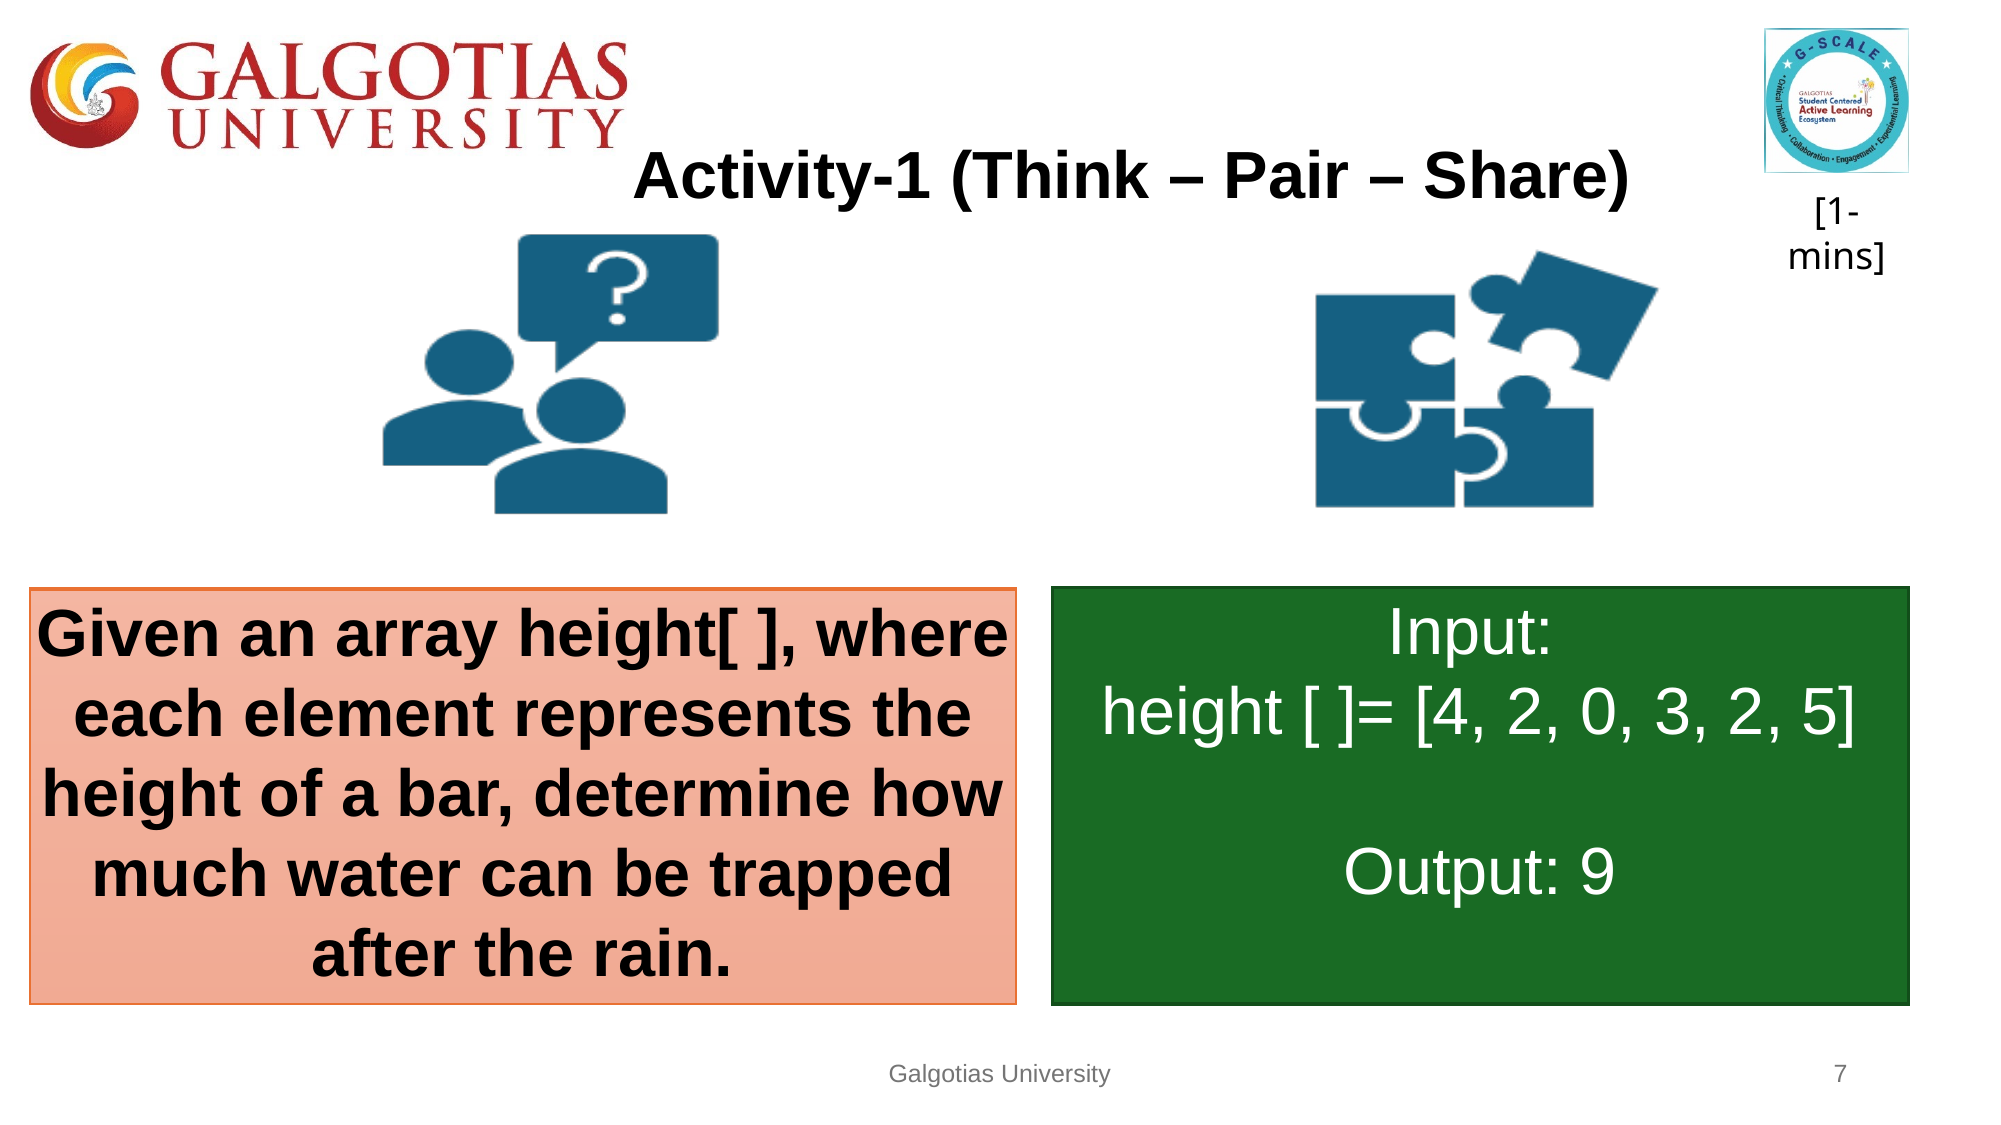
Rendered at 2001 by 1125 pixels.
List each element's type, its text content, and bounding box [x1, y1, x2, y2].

picture [1764, 28, 1909, 173]
text_box [1257, 206, 1716, 557]
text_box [1052, 587, 1909, 1005]
picture [16, 35, 641, 157]
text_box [29, 587, 1017, 1005]
slide_number ‹#› [1412, 1042, 1863, 1103]
text_box Activity-1 (Think – Pair – Share) [617, 124, 1713, 220]
text_box [1-mins] [1750, 179, 1923, 285]
footer Galgotias University [662, 1042, 1338, 1103]
text_box [328, 209, 775, 540]
